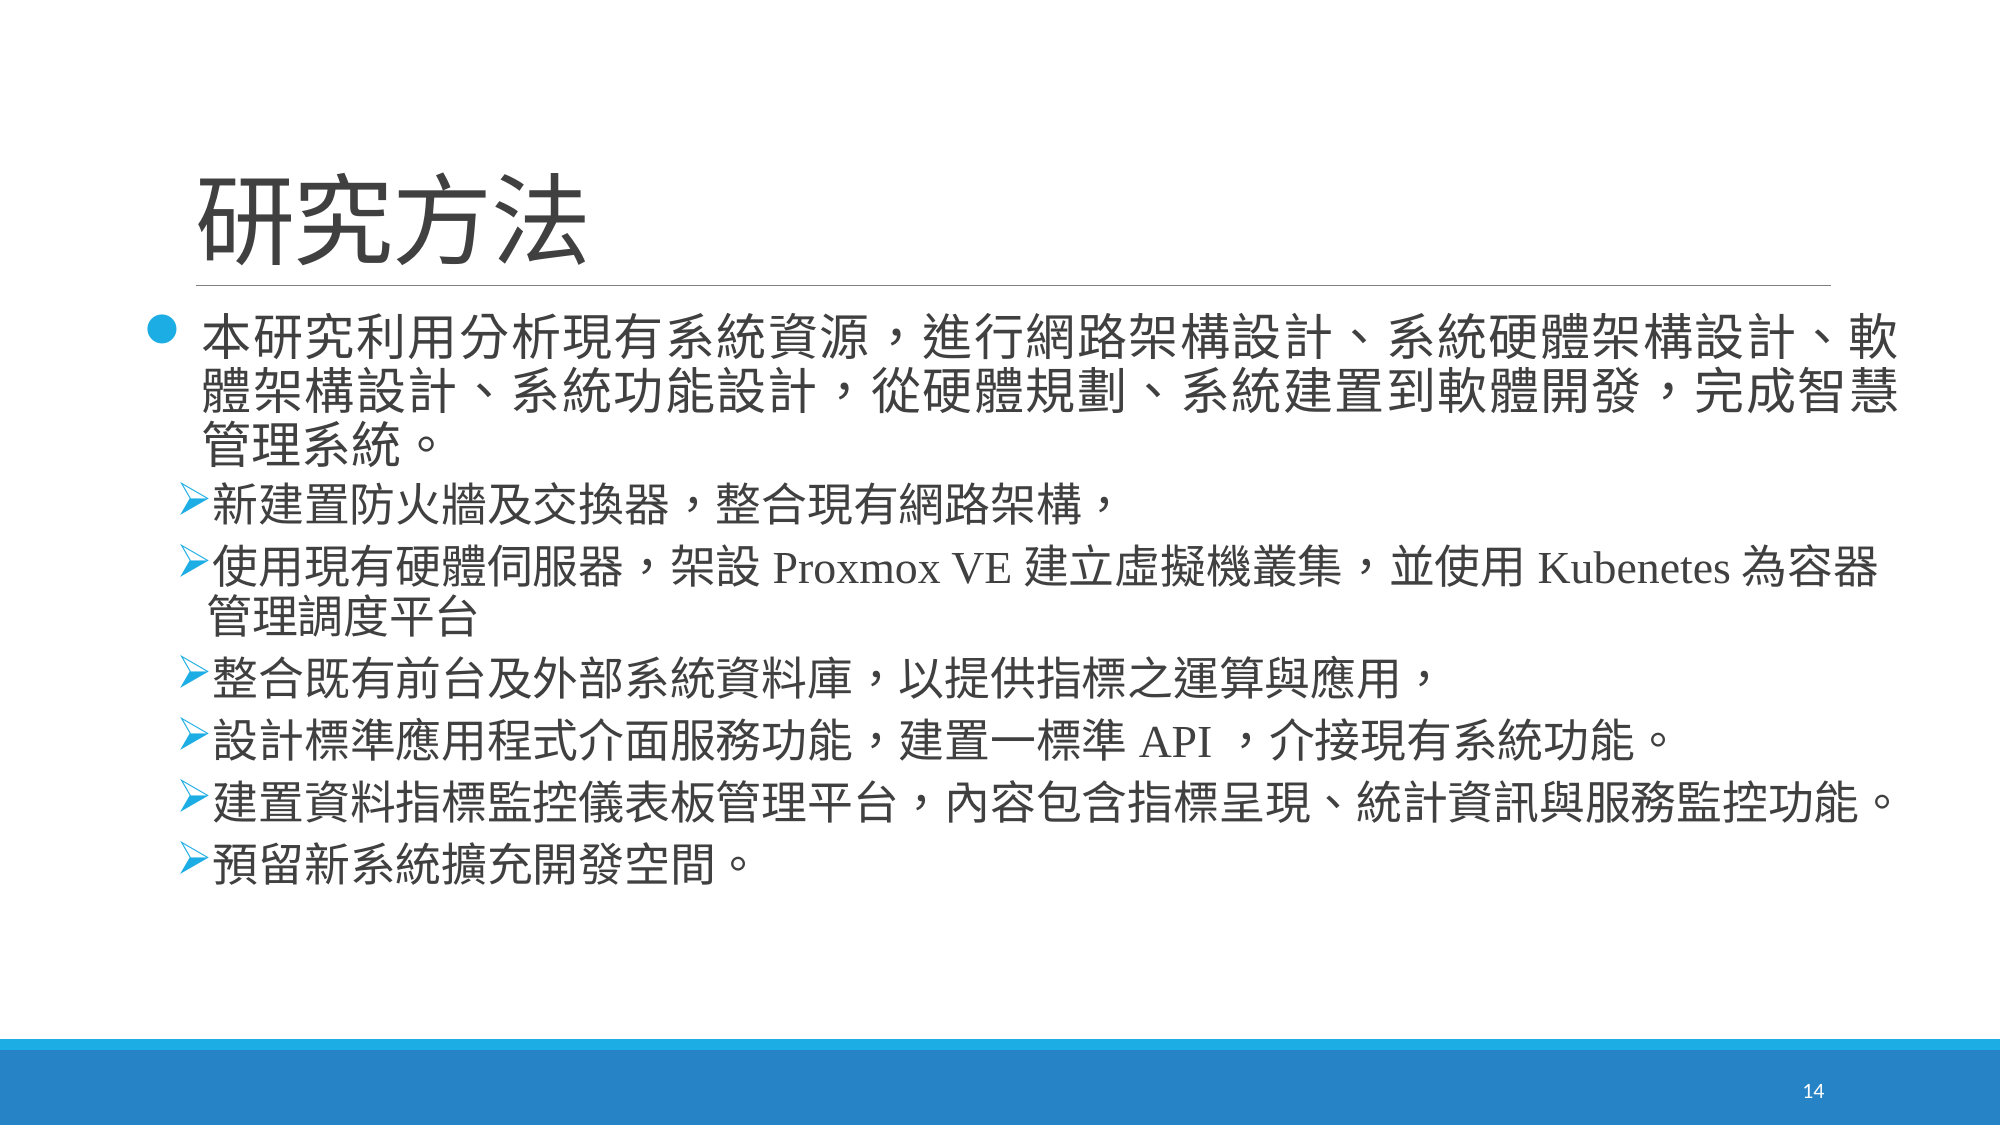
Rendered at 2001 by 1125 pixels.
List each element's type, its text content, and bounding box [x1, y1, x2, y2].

title 研究方法 [180, 47, 1830, 285]
slide_number 14 [1624, 1059, 1840, 1120]
list 本研究利用分析現有系統資源，進行網路架構設計、系統硬體架構設計、軟體架構設計、系統功能設計，從硬體規劃、系統建置到軟體開發，完成智慧管理系統。 新建置防火牆及交換器，整合現有網路架構， 使用現有硬體伺服器，架設Proxmox VE建立虛擬機叢集，並使用Kubenetes為容器管理調度平台 整合既有前台及外部系統資料庫，以提供指標之運算與應用， 設計標準應用程式介面服務功能，建置一標準API，介接現有系統功能。 建置資料指標監控儀表板管理平台，內容包含指標呈現、統計資訊與服務監控功能。 預留新系統擴充開發空間。 [143, 304, 1900, 1025]
